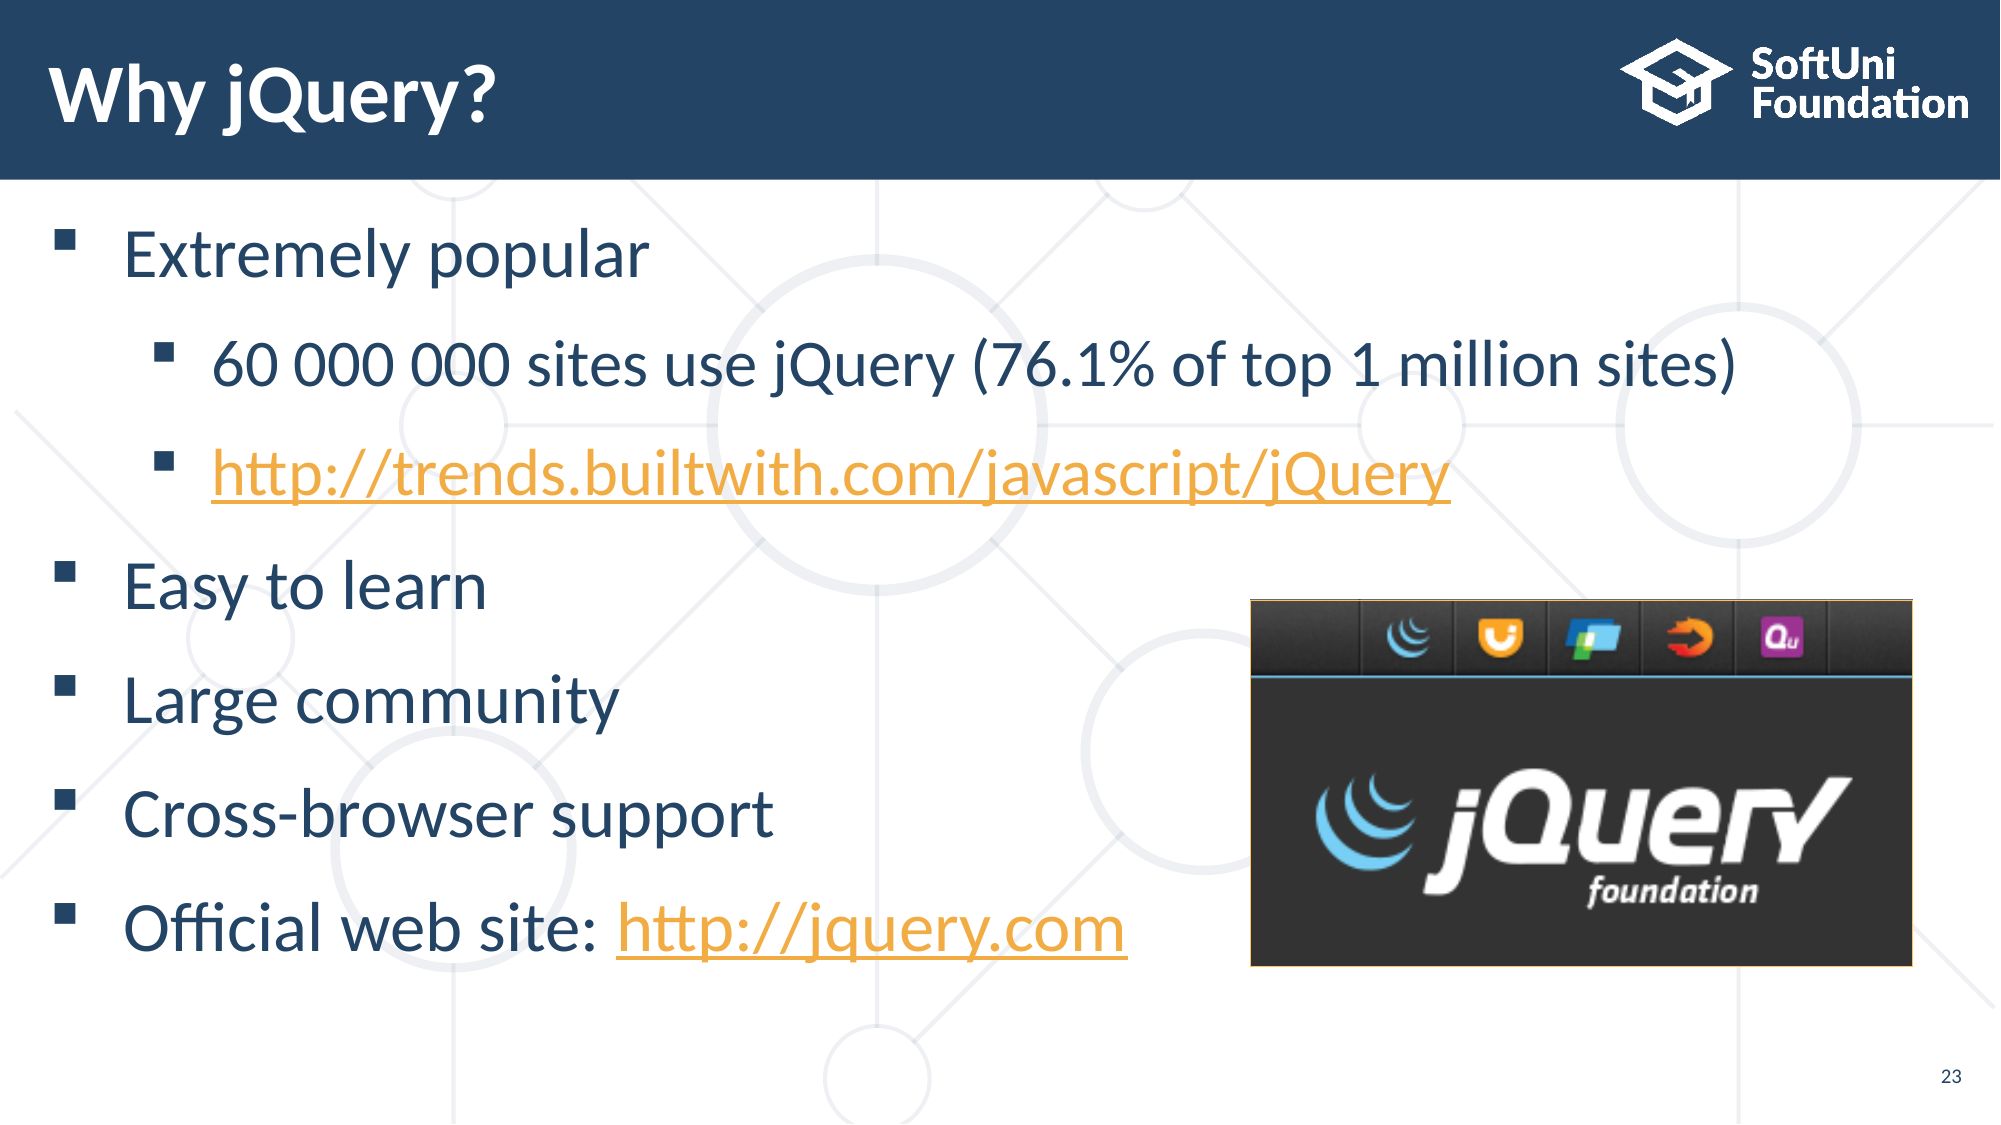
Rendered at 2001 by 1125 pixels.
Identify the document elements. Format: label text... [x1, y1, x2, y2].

slide_number 23 [1897, 1049, 1968, 1100]
picture [1249, 599, 1913, 968]
title Why jQuery? [31, 16, 1591, 162]
list Extremely popular 60 000 000 sites use jQuery (76.1% of top 1 million sites) http://trends.builtwith.com/javascript/jQuery Easy to learn Large community Cross-browser support Official web site: http://jquery.com [31, 196, 1970, 1050]
picture [1619, 38, 1968, 126]
